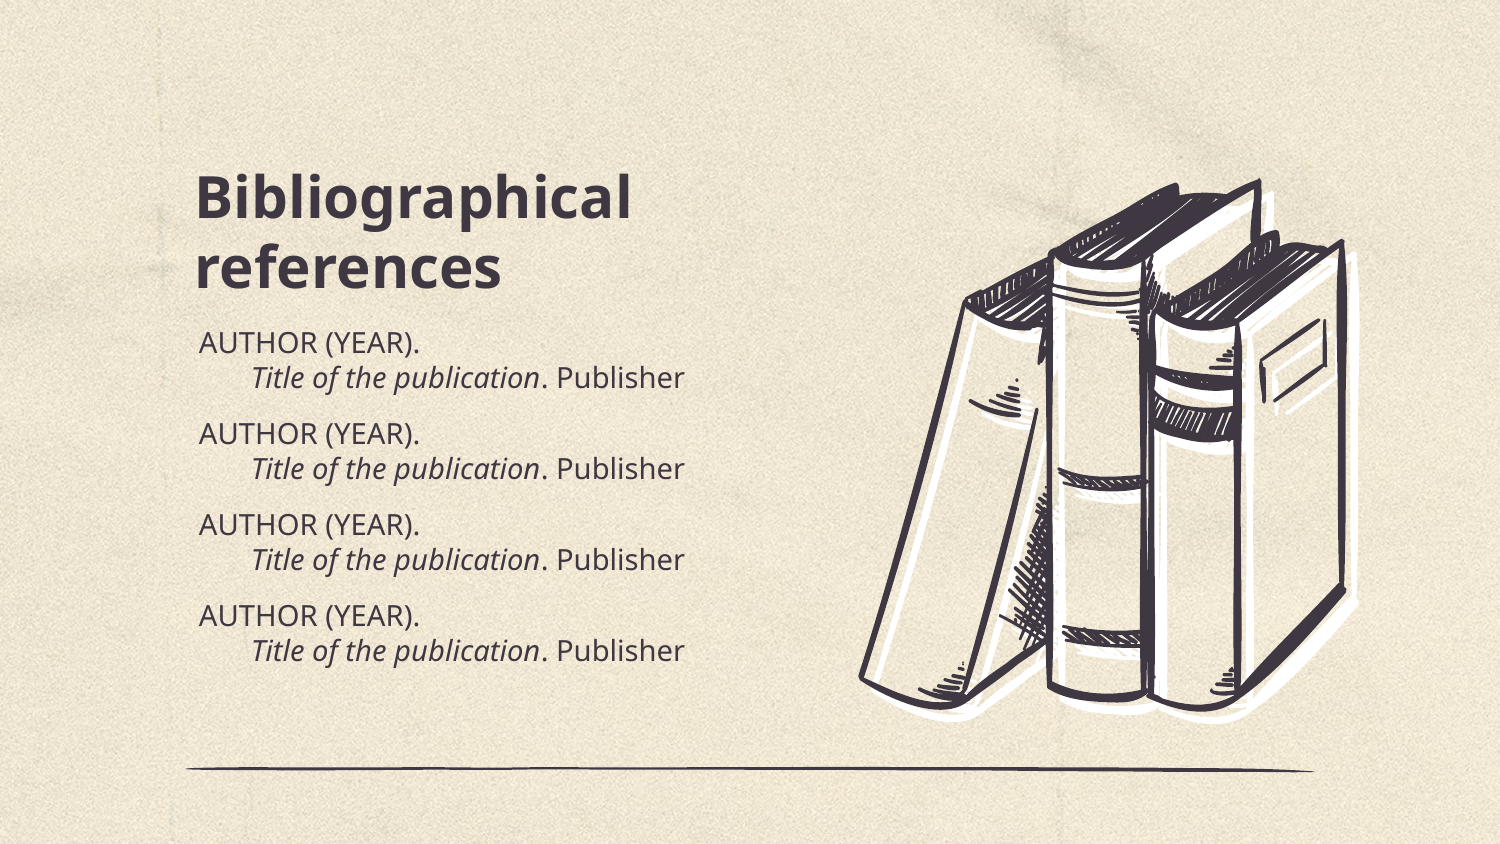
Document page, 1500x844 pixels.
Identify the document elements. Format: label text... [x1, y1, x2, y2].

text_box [870, 191, 1363, 724]
text_box [185, 766, 1315, 773]
title Bibliographical references [179, 145, 848, 300]
subtitle AUTHOR (YEAR). Title of the publication. Publisher AUTHOR (YEAR). Title of the publication. Publisher AUTHOR (YEAR). Title of the publication. Publisher AUTHOR (YEAR). Title of the publication. Publisher [179, 309, 848, 715]
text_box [858, 178, 1350, 712]
picture [0, 0, 1500, 844]
